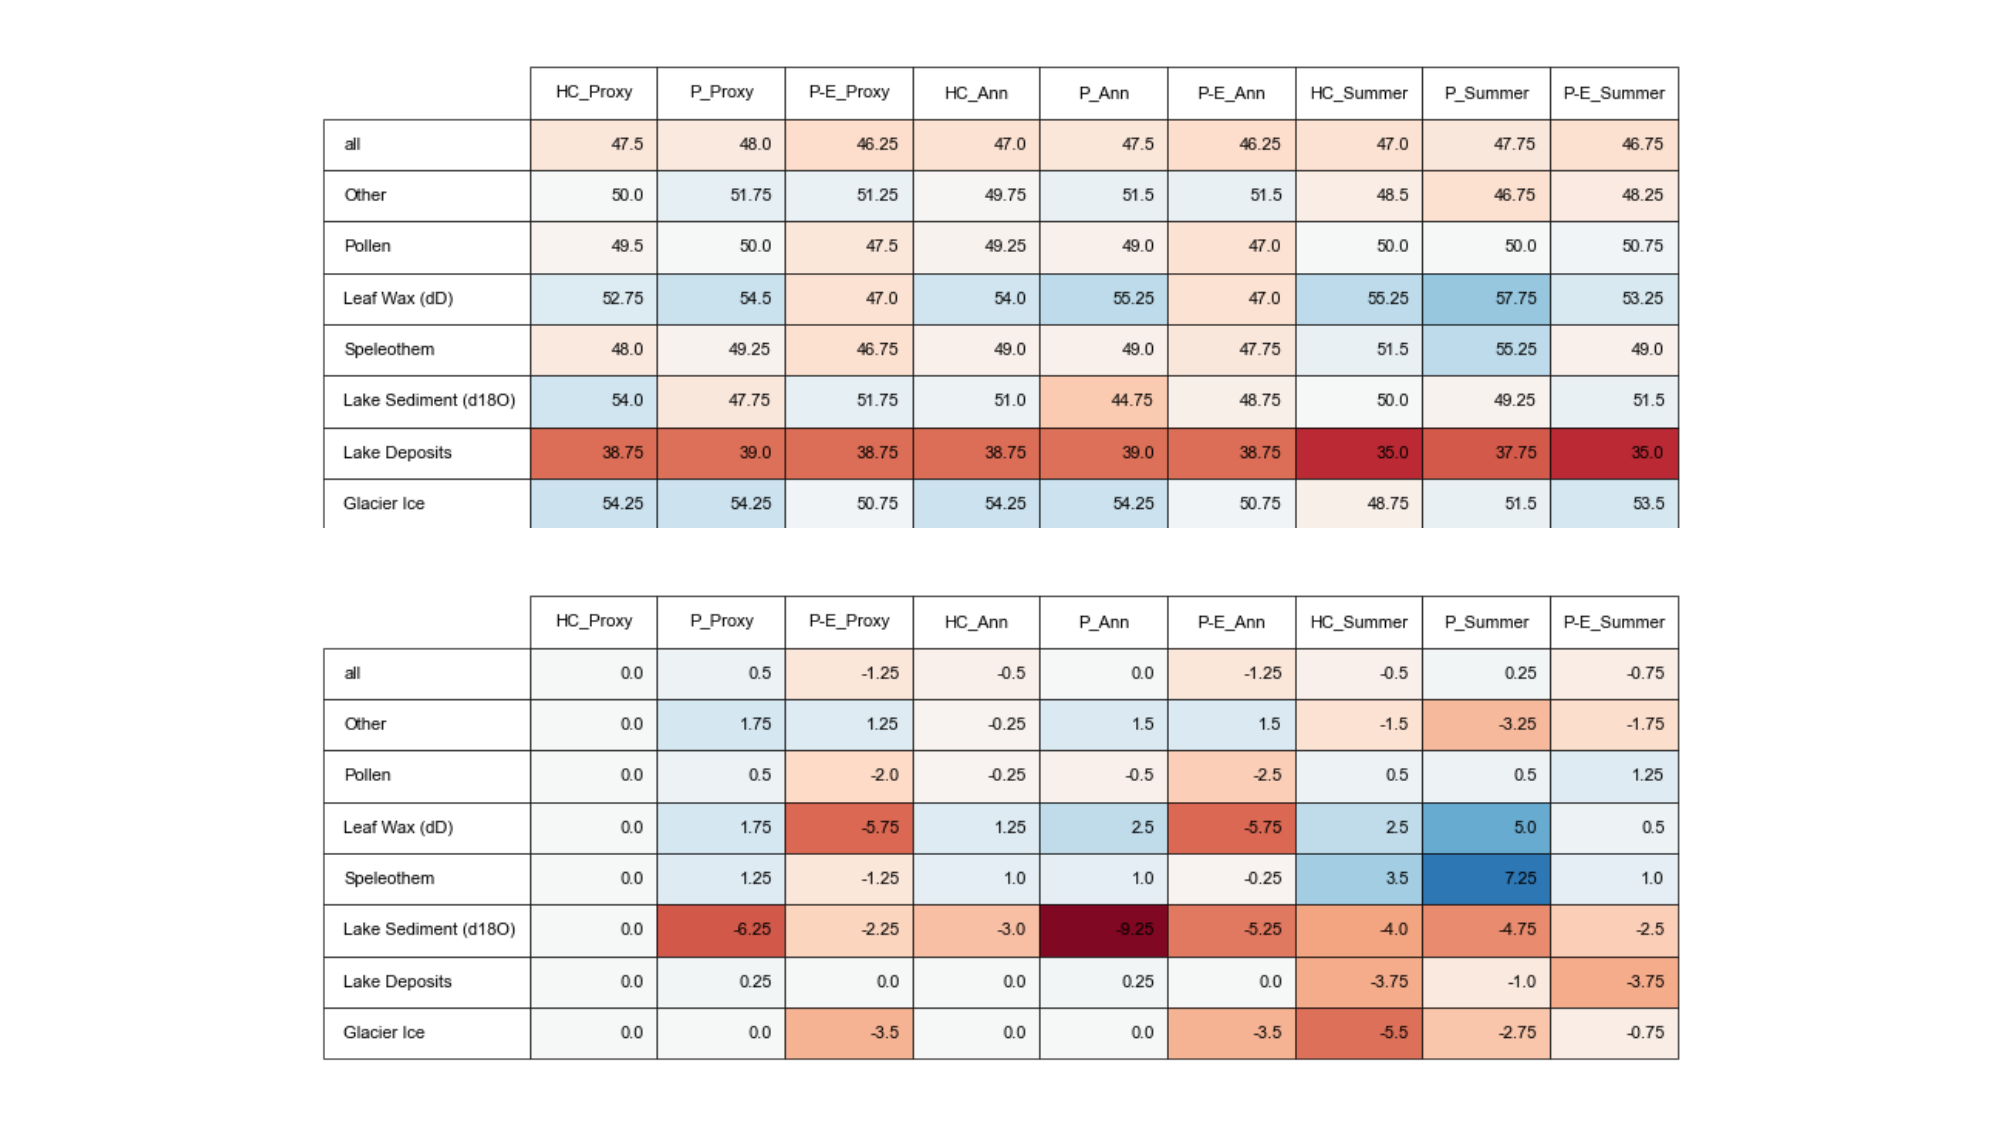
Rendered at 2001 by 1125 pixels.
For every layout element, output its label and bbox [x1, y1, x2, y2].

picture [308, 527, 1692, 1125]
list [308, 0, 1692, 527]
